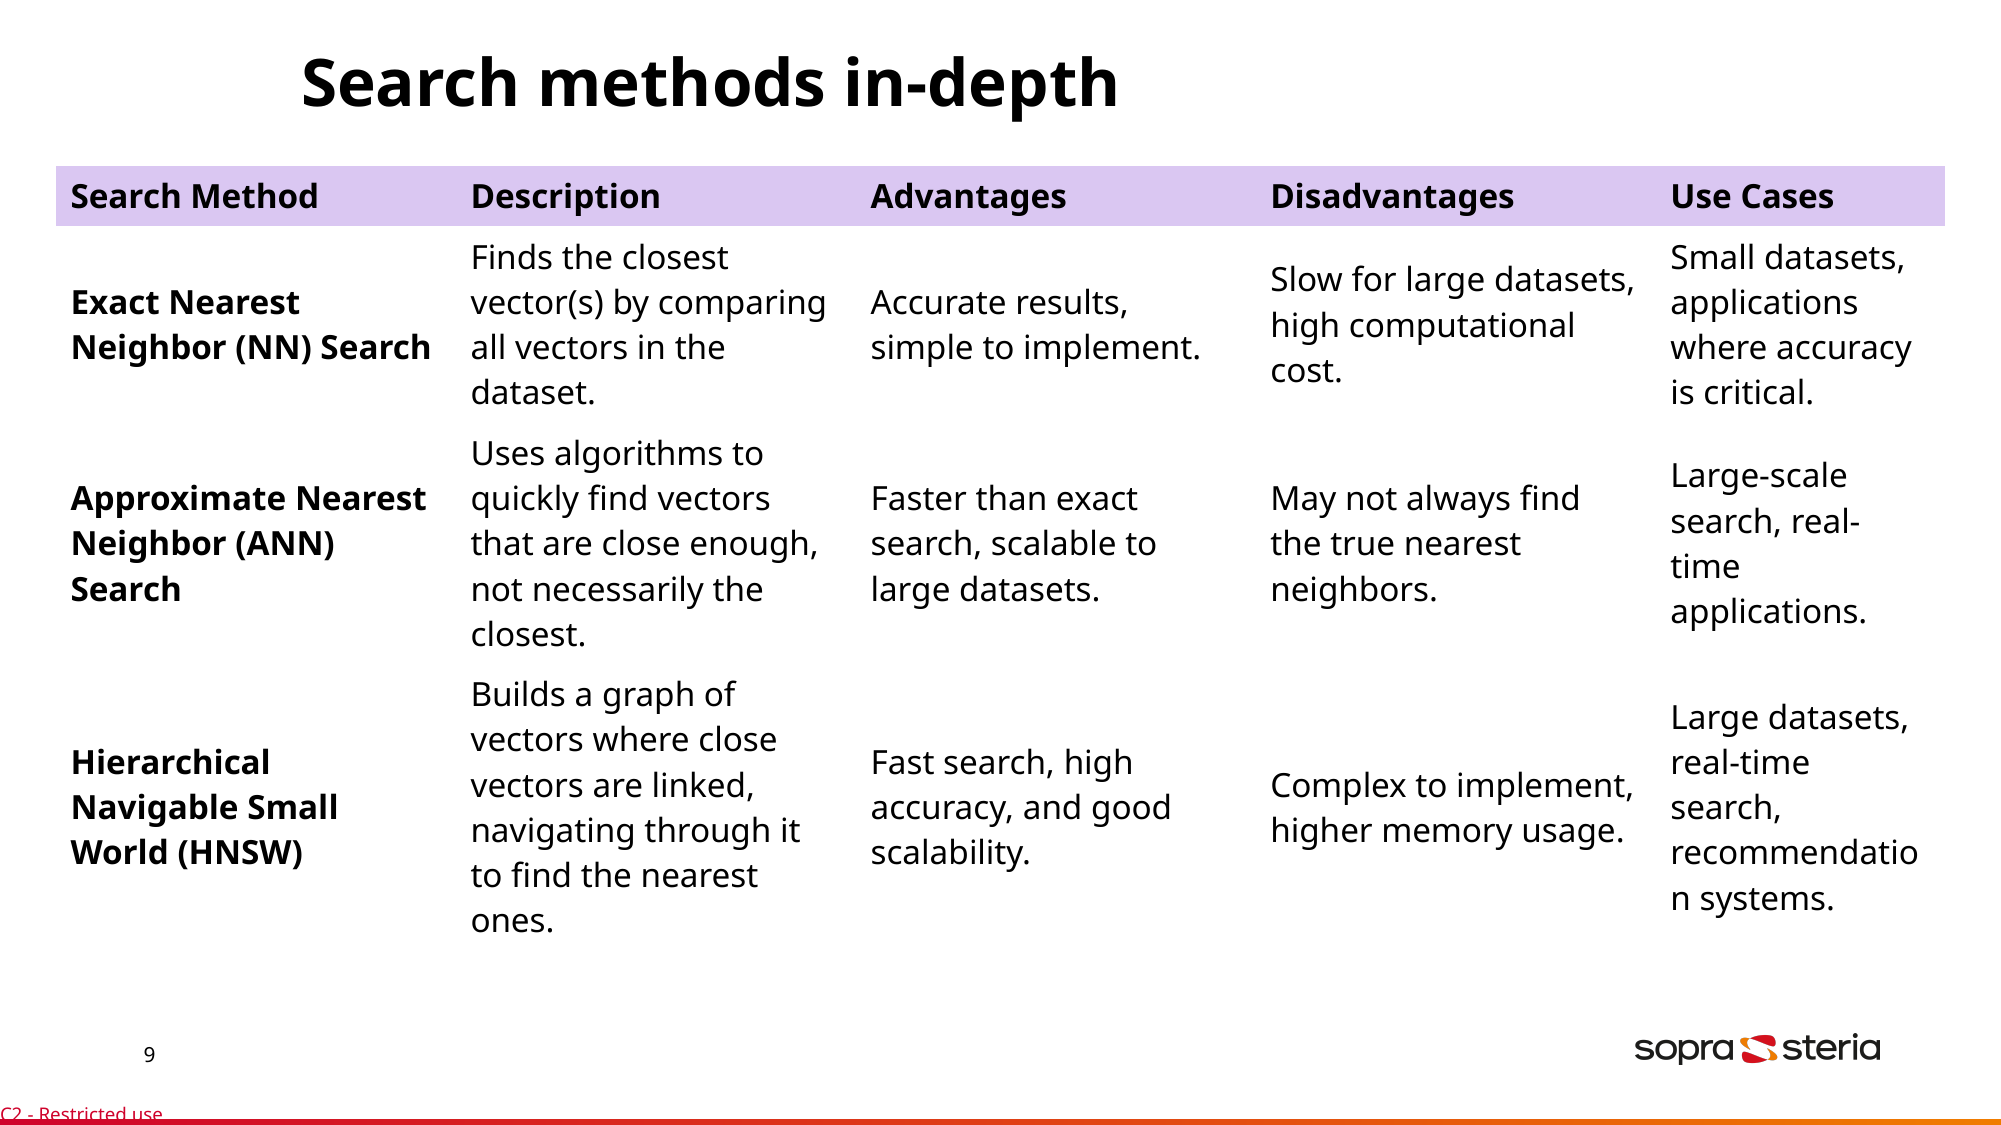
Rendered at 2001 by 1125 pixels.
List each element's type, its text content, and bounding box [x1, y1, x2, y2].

table_cell Small datasets, applications where accuracy is critical. [1655, 226, 1945, 422]
picture [1635, 1033, 1880, 1065]
table_cell Complex to implement, higher memory usage. [1256, 664, 1655, 950]
table_cell Hierarchical Navigable Small World (HNSW) [56, 664, 456, 950]
table_header Disadvantages [1256, 166, 1655, 226]
table_header Description [456, 166, 856, 226]
table_cell Faster than exact search, scalable to large datasets. [856, 422, 1256, 664]
table_header Use Cases [1655, 166, 1945, 226]
table_cell Large datasets, real-time search, recommendation systems. [1655, 664, 1945, 950]
table_cell Approximate Nearest Neighbor (ANN) Search [56, 422, 456, 664]
table_cell Finds the closest vector(s) by comparing all vectors in the dataset. [456, 226, 856, 422]
text_box Search methods in-depth [211, 0, 1936, 128]
table_cell May not always find the true nearest neighbors. [1256, 422, 1655, 664]
table_cell Large-scale search, real-time applications. [1655, 422, 1945, 664]
table_header Advantages [856, 166, 1256, 226]
table_cell Exact Nearest Neighbor (NN) Search [56, 226, 456, 422]
table_cell Slow for large datasets, high computational cost. [1256, 226, 1655, 422]
table_cell Accurate results, simple to implement. [856, 226, 1256, 422]
table_cell Uses algorithms to quickly find vectors that are close enough, not necessarily the closest. [456, 422, 856, 664]
table_header Search Method [56, 166, 456, 226]
table_cell Builds a graph of vectors where close vectors are linked, navigating through it to find the nearest ones. [456, 664, 856, 950]
table_cell Fast search, high accuracy, and good scalability. [856, 664, 1256, 950]
